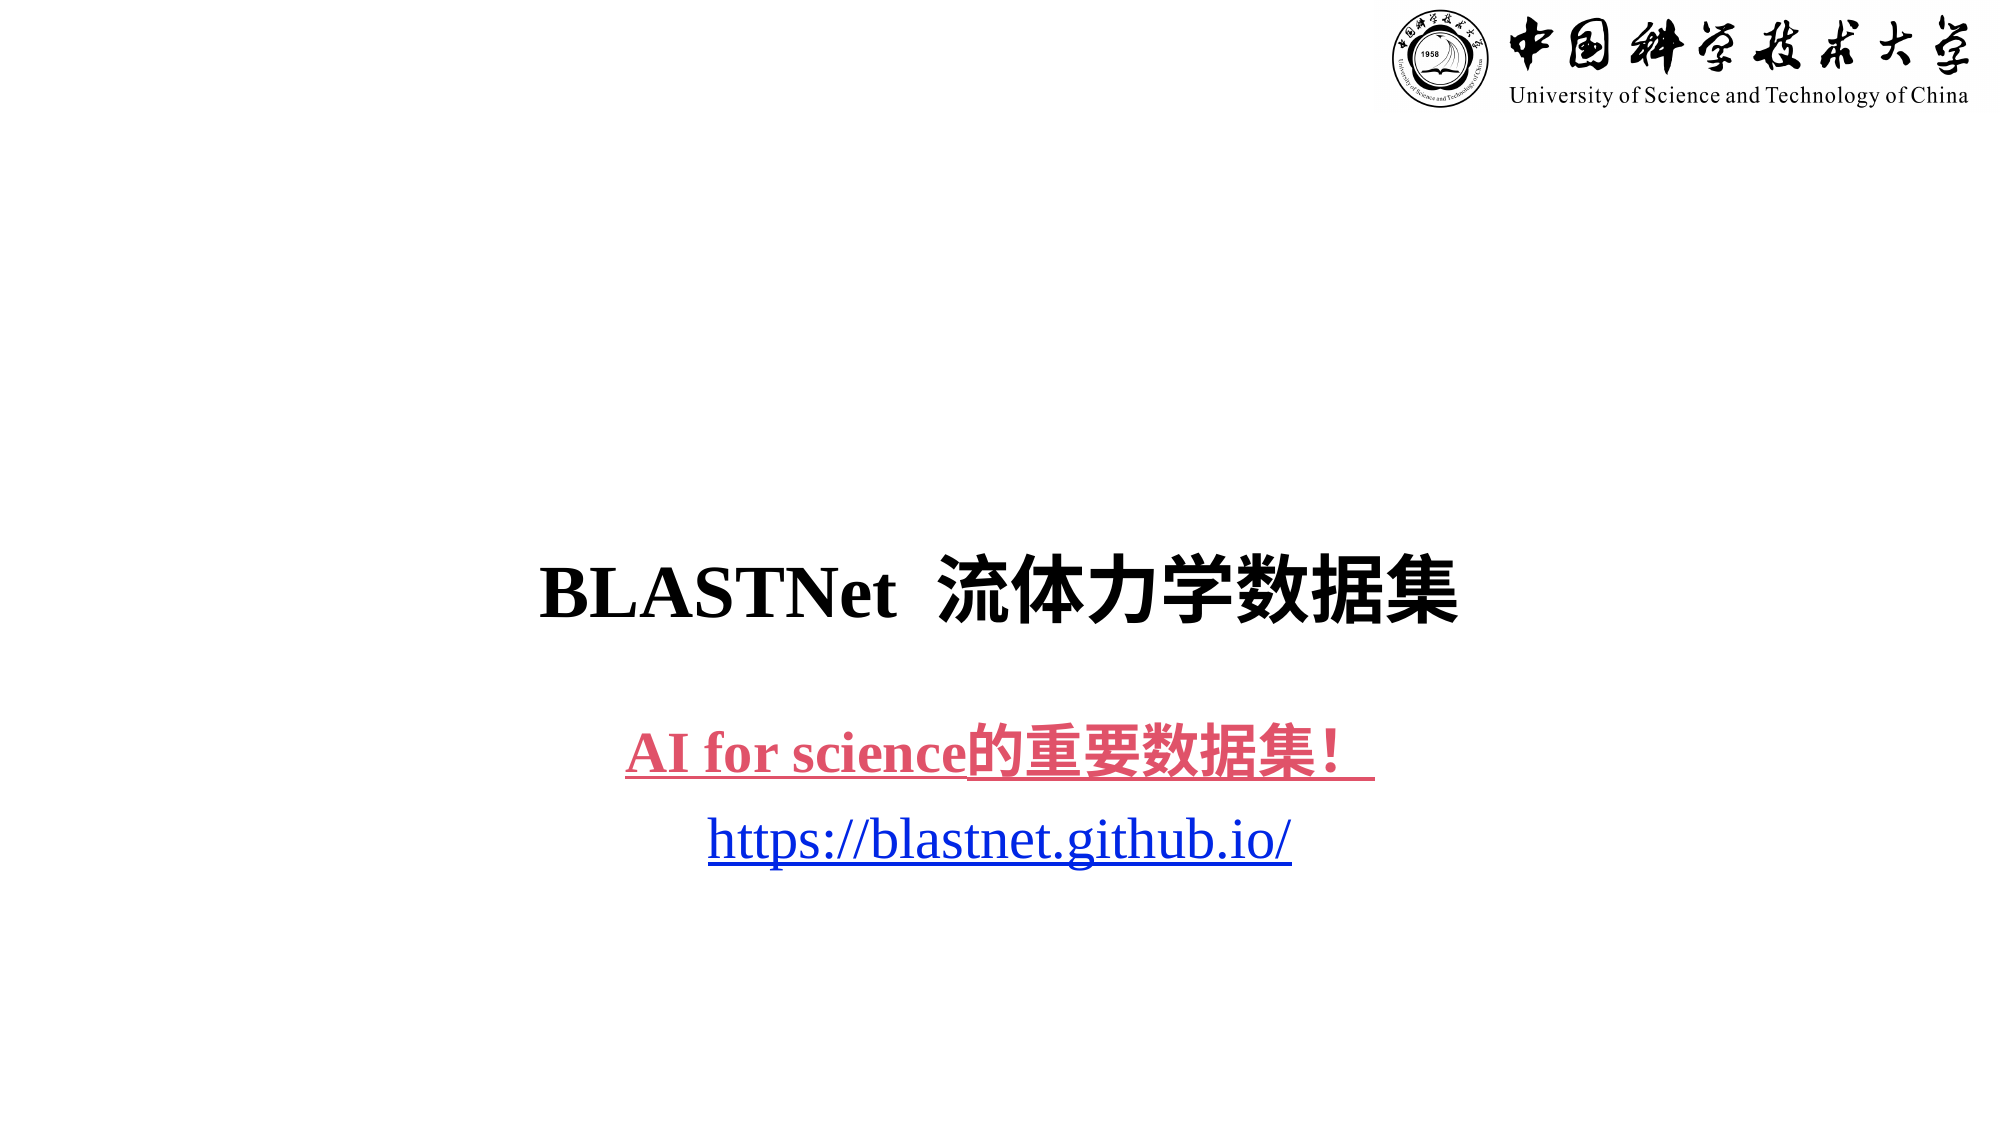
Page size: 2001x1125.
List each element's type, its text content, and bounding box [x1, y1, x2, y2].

title BLASTNet 流体力学数据集 [249, 249, 1750, 641]
picture [1374, 0, 2000, 113]
subtitle AI for science的重要数据集！ https://blastnet.github.io/ [249, 707, 1750, 979]
